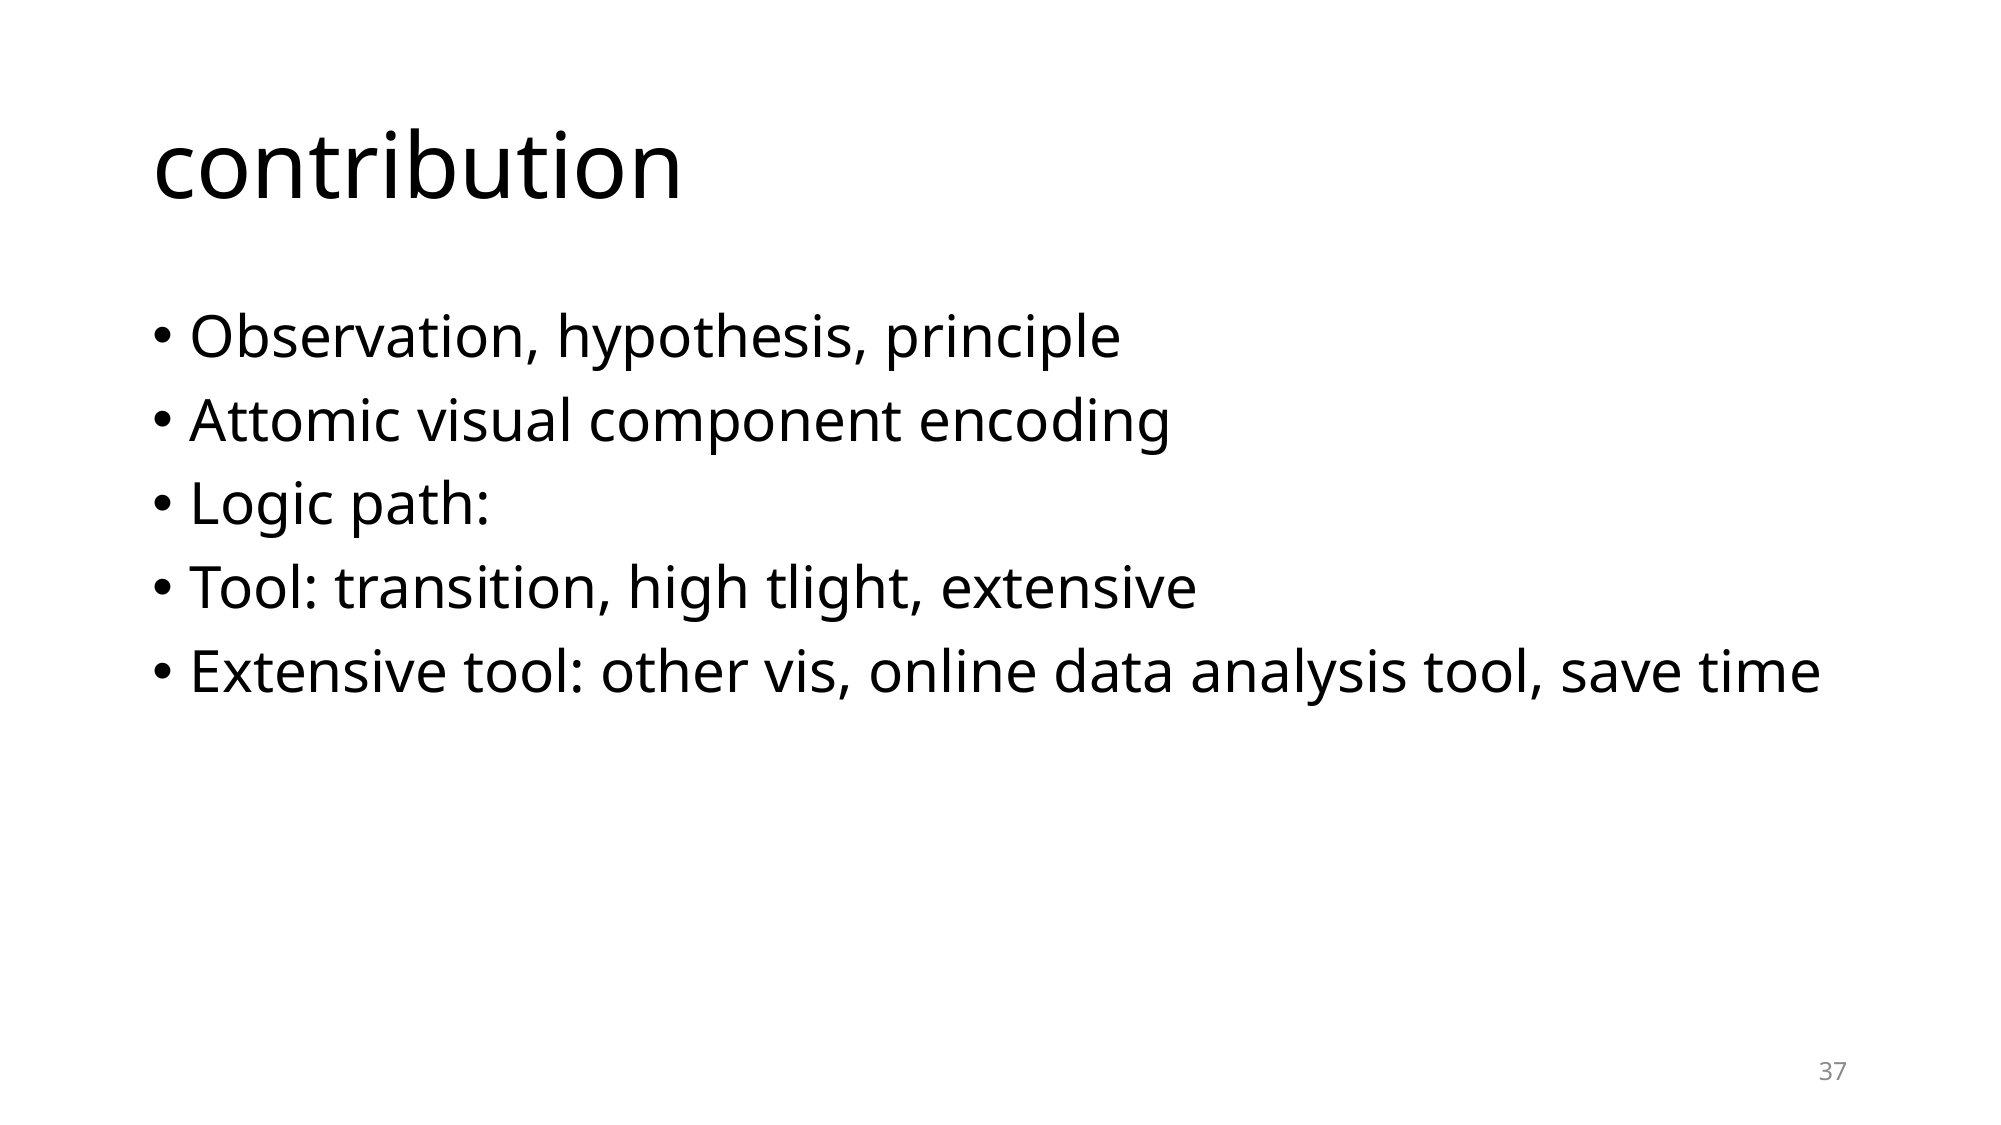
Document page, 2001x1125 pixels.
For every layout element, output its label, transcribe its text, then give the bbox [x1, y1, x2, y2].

list Observation, hypothesis, principle Attomic visual component encoding Logic path: Tool: transition, high tlight, extensive Extensive tool: other vis, online data analysis tool, save time [137, 299, 1863, 1014]
title contribution [137, 59, 1863, 278]
slide_number 37 [1412, 1042, 1863, 1103]
